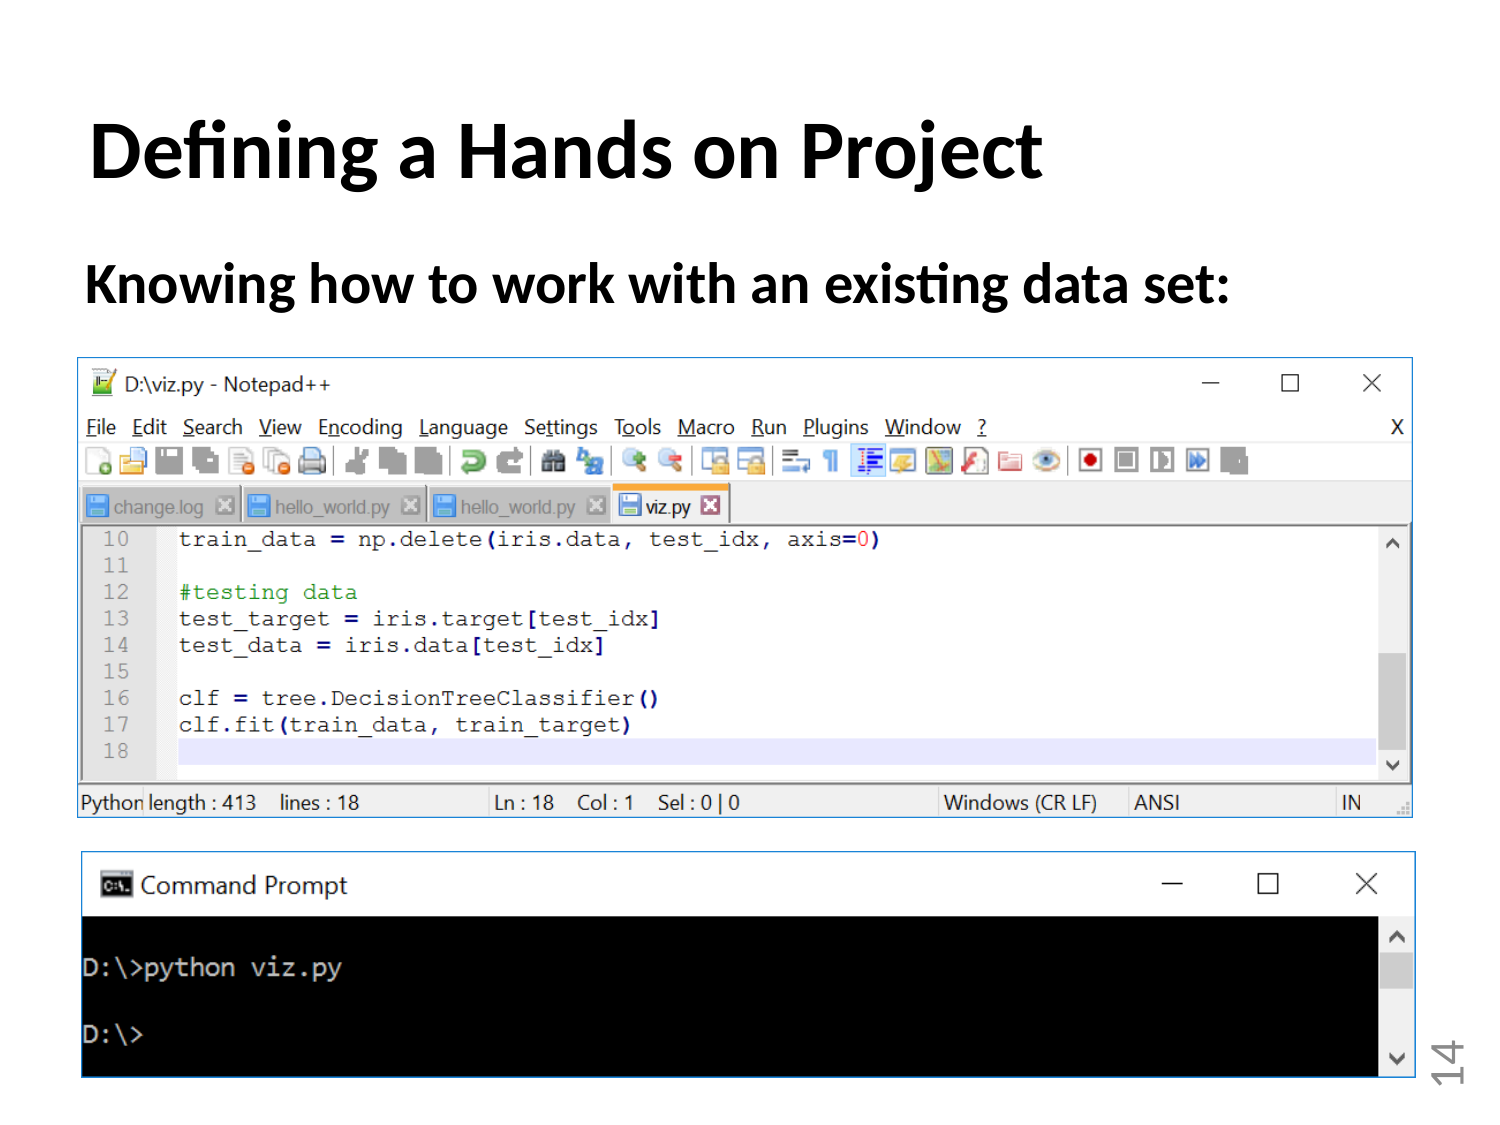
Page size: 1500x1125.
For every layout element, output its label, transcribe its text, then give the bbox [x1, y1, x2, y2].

slide_number 14 [1412, 1025, 1475, 1125]
picture [77, 356, 1413, 819]
picture [81, 851, 1416, 1078]
text_box Defining a Hands on Project [74, 87, 1438, 203]
text_box Knowing how to work with an existing data set: [70, 237, 1434, 323]
